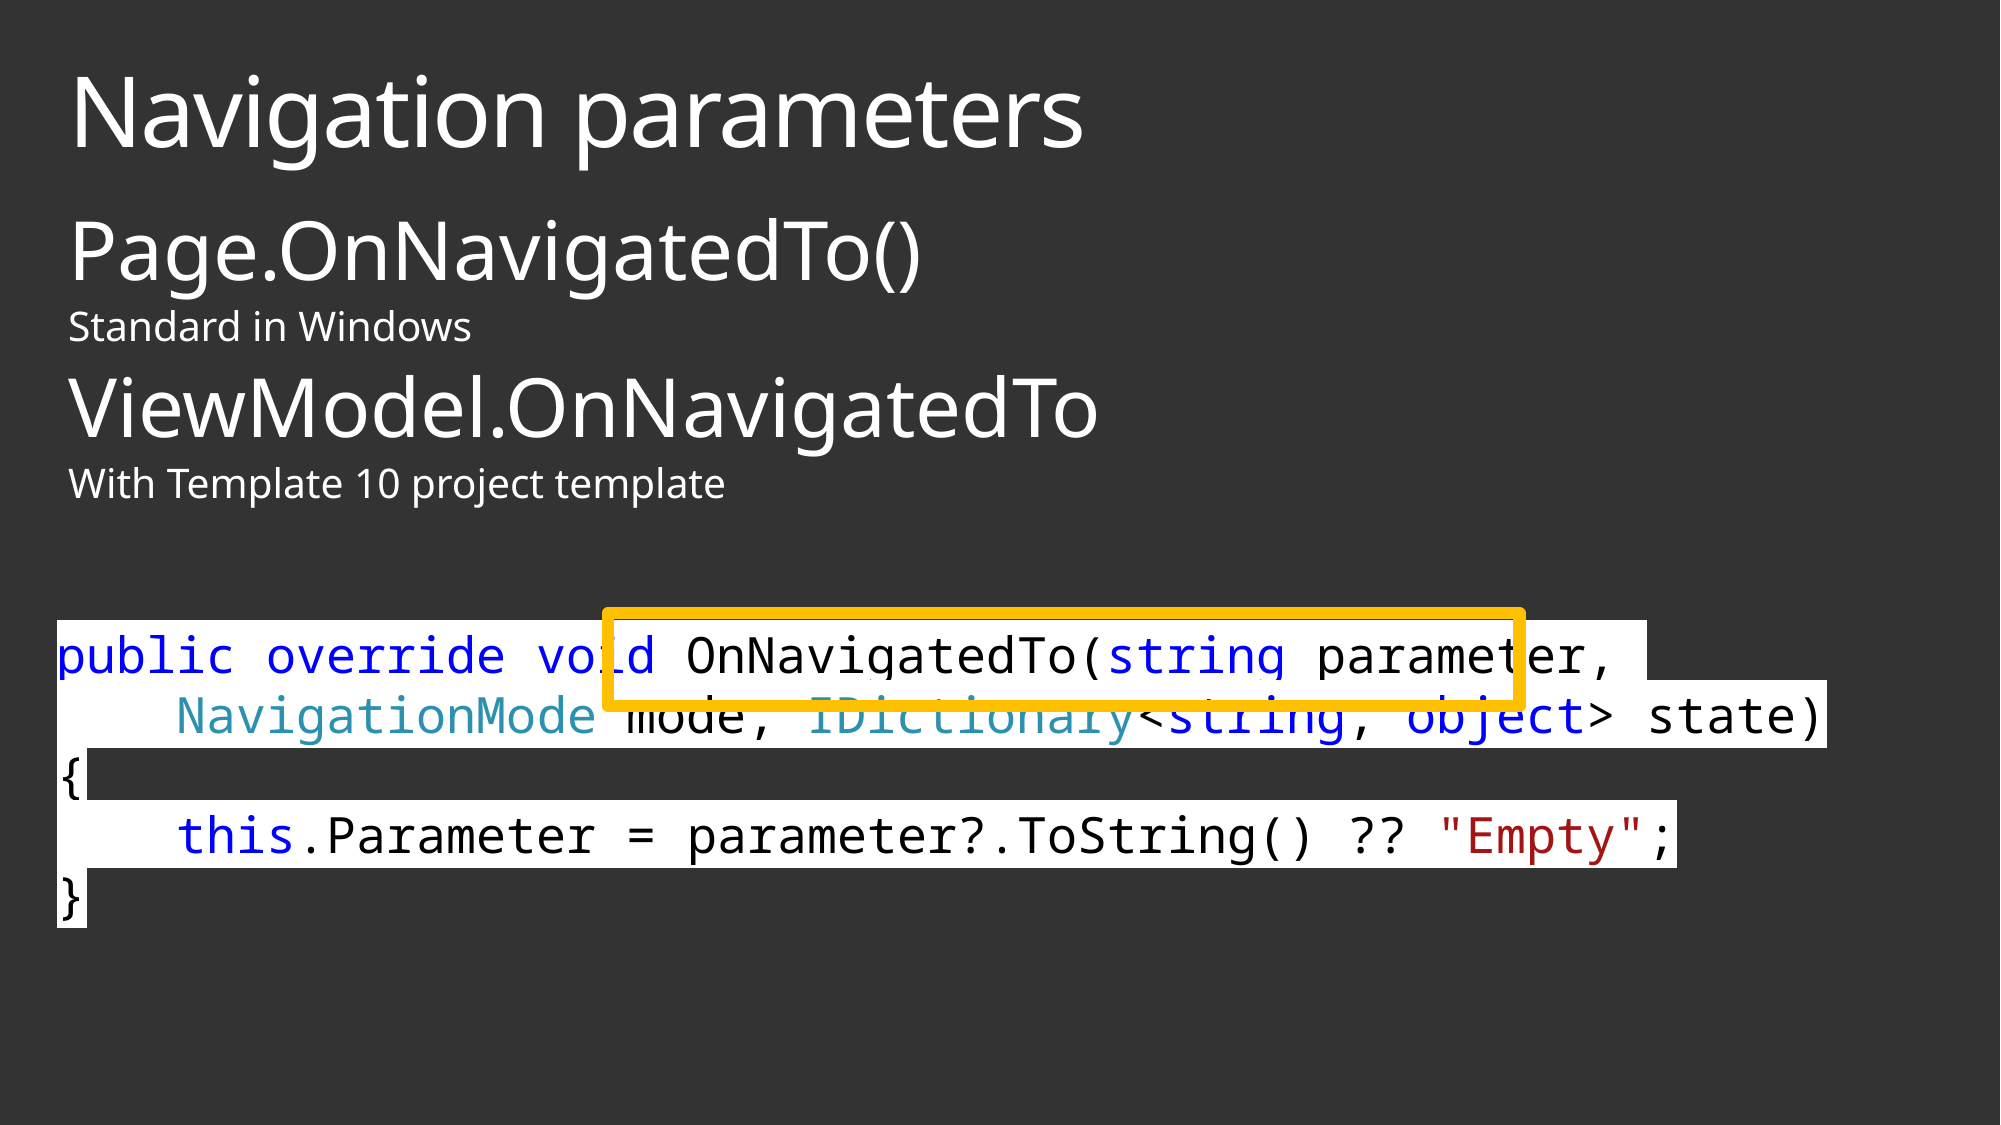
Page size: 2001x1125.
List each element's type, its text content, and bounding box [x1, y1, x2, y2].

list Page.OnNavigatedTo() Standard in Windows ViewModel.OnNavigatedTo With Template 10 project template [44, 195, 1956, 521]
text_box public override void OnNavigatedTo(string parameter, NavigationMode mode, IDictionary<string, object> state) { this.Parameter = parameter?.ToString() ?? "Empty"; } [42, 615, 1877, 931]
title Navigation parameters [44, 47, 1957, 196]
text_box [607, 612, 1520, 707]
